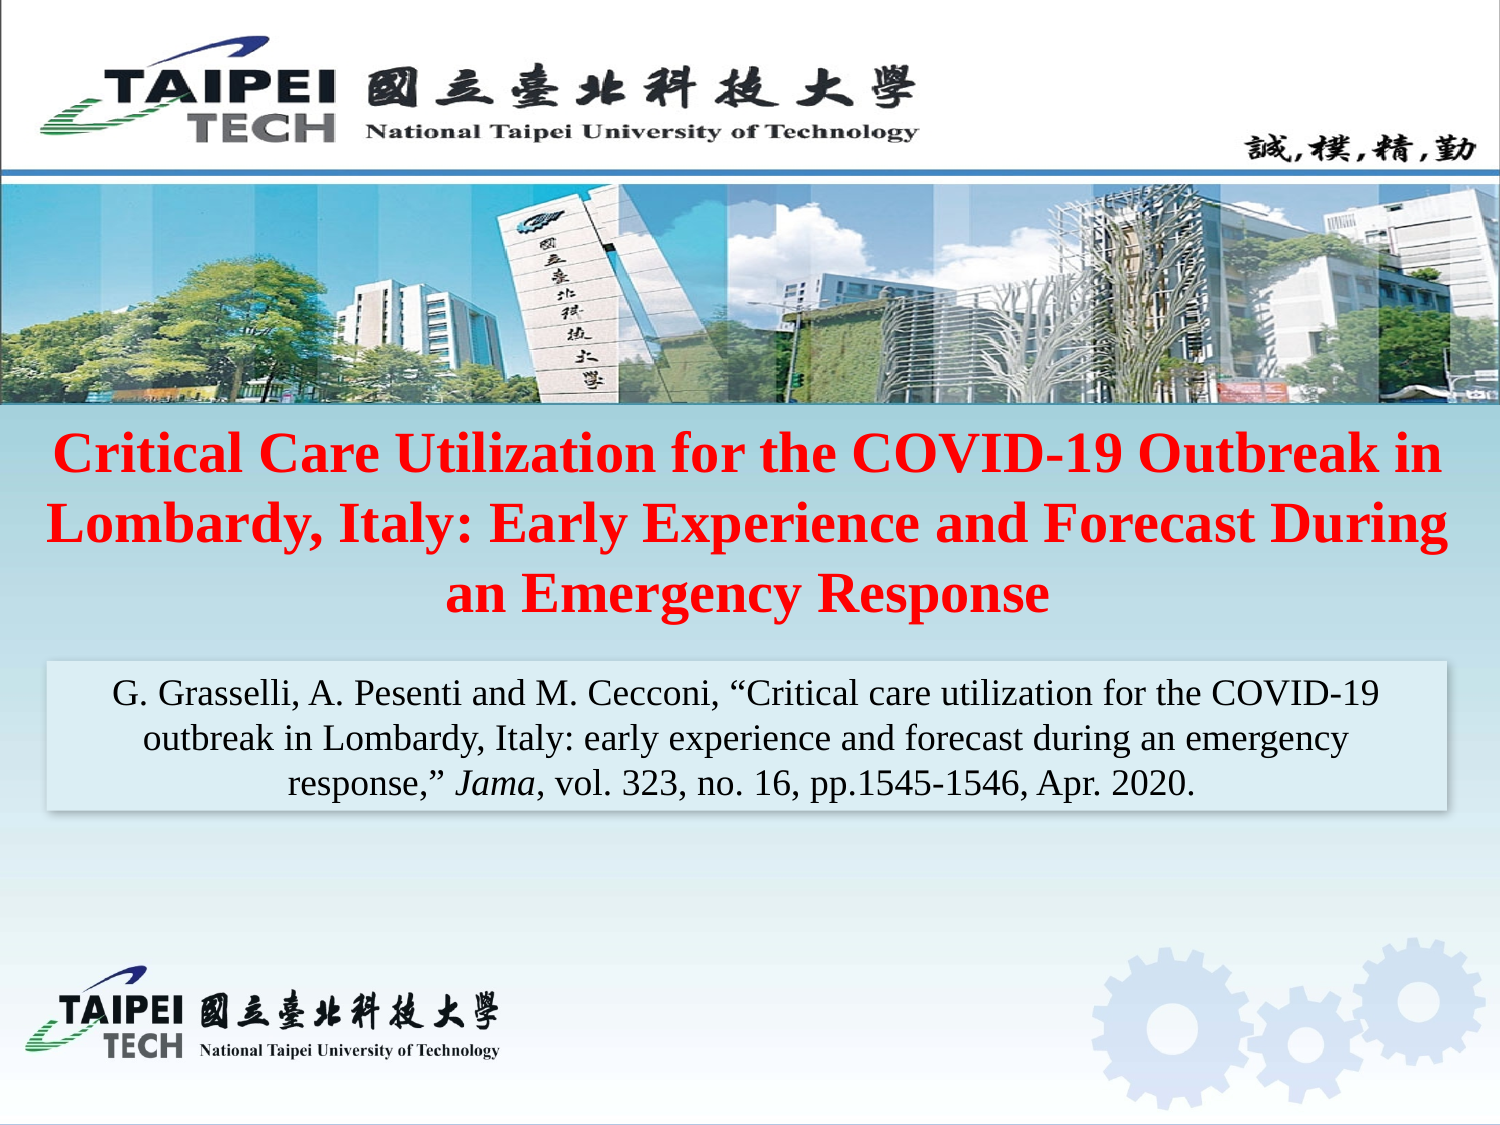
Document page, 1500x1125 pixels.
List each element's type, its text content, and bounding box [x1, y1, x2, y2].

text_box G. Grasselli, A. Pesenti and M. Cecconi, “Critical care utilization for the COVID-19 outbreak in Lombardy, Italy: early experience and forecast during an emergency response,” Jama, vol. 323, no. 16, pp.1545-1546, Apr. 2020. [46, 660, 1447, 811]
text_box Critical Care Utilization for the COVID-19 Outbreak in Lombardy, Italy: Early Experience and Forecast During an Emergency Response [0, 420, 1497, 646]
picture [0, 0, 1500, 1124]
